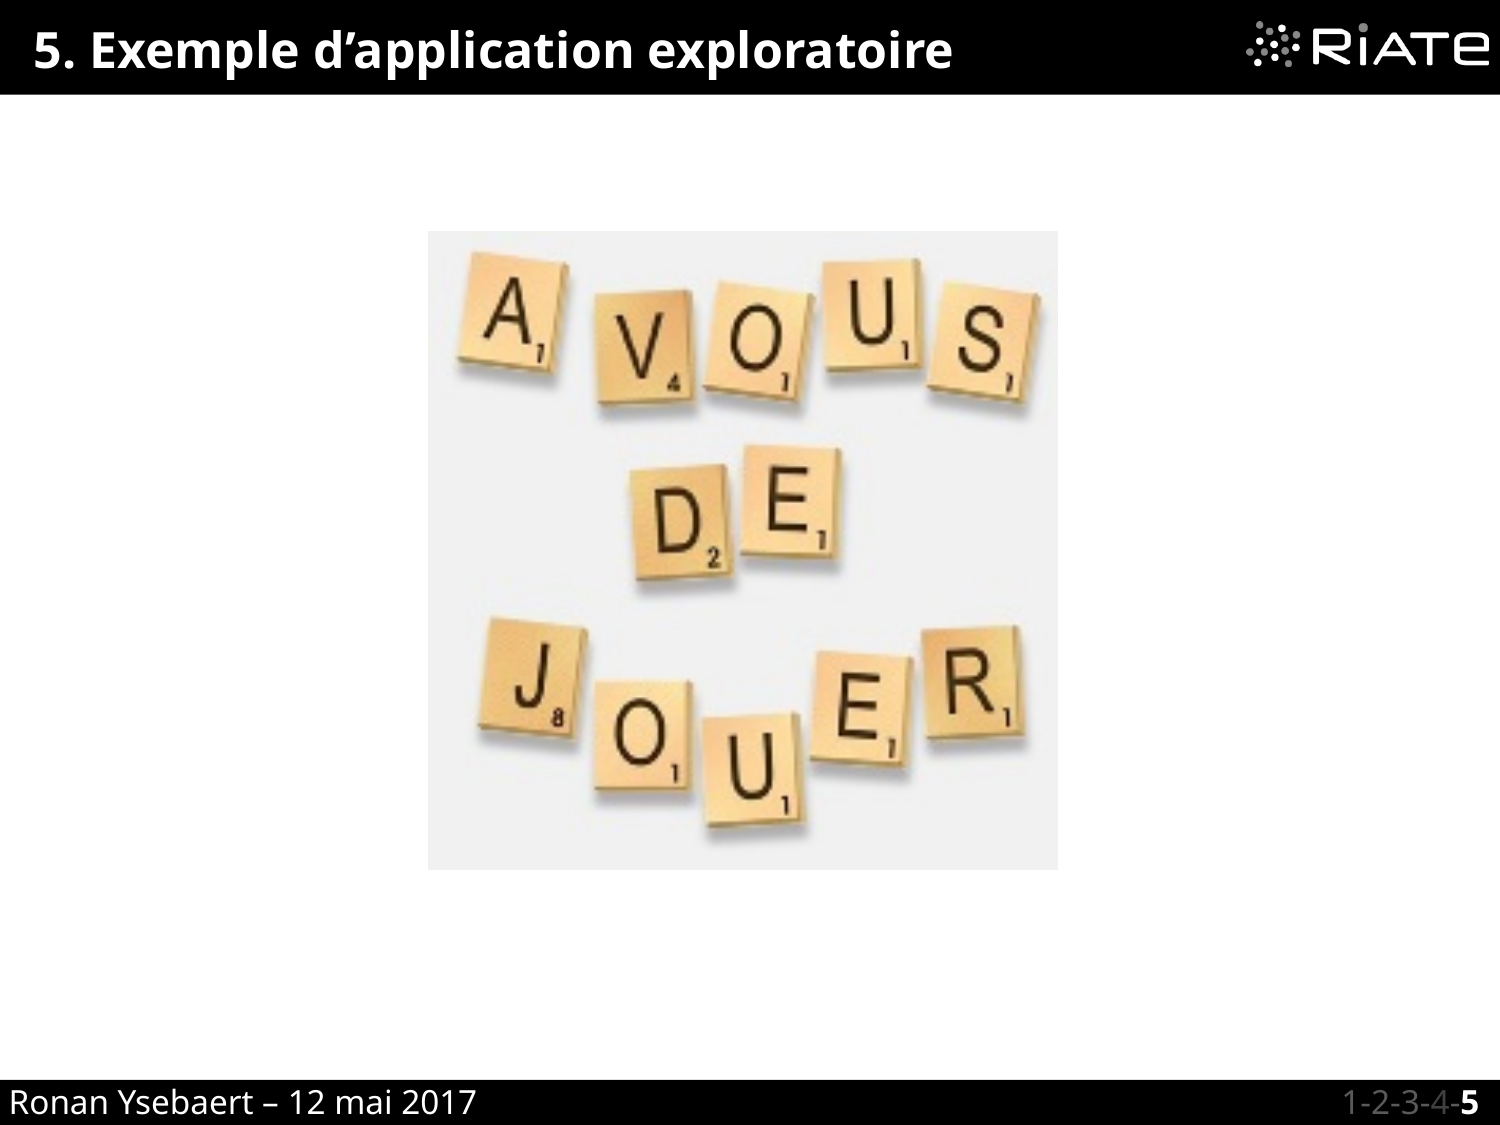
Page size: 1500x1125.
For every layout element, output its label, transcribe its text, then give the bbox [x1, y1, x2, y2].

text_box 5. Exemple d’application exploratoire [19, 10, 1152, 86]
text_box [0, 0, 1500, 97]
text_box [655, 1078, 834, 1125]
text_box Ronan Ysebaert – 12 mai 2017 [0, 1073, 655, 1125]
picture [1245, 21, 1489, 67]
text_box 1-2-3-4-5 [834, 1073, 1495, 1125]
text_box [1495, 1078, 1500, 1125]
picture [428, 231, 1058, 870]
